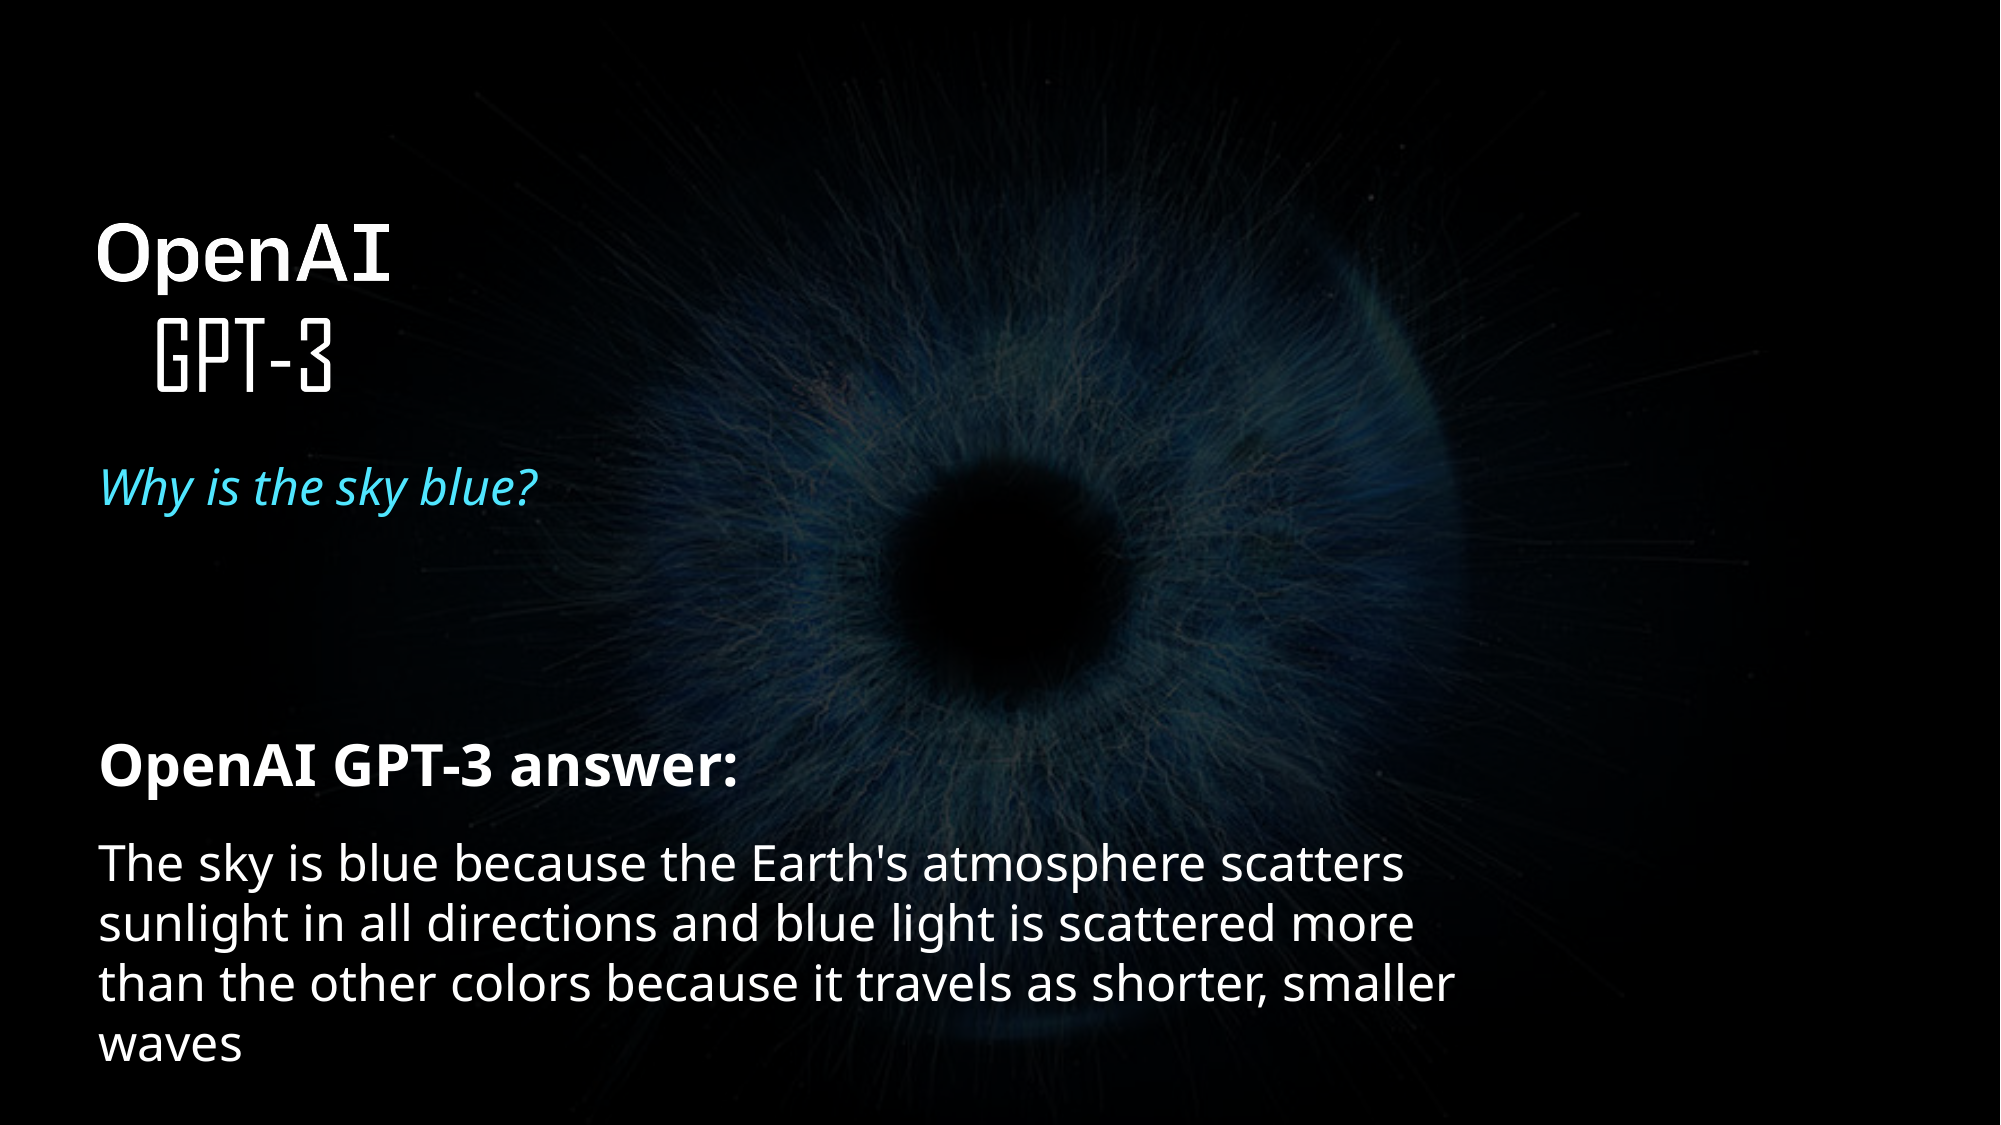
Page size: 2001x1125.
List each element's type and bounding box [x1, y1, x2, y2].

picture [0, 13, 2000, 1125]
text_box [97, 95, 389, 398]
